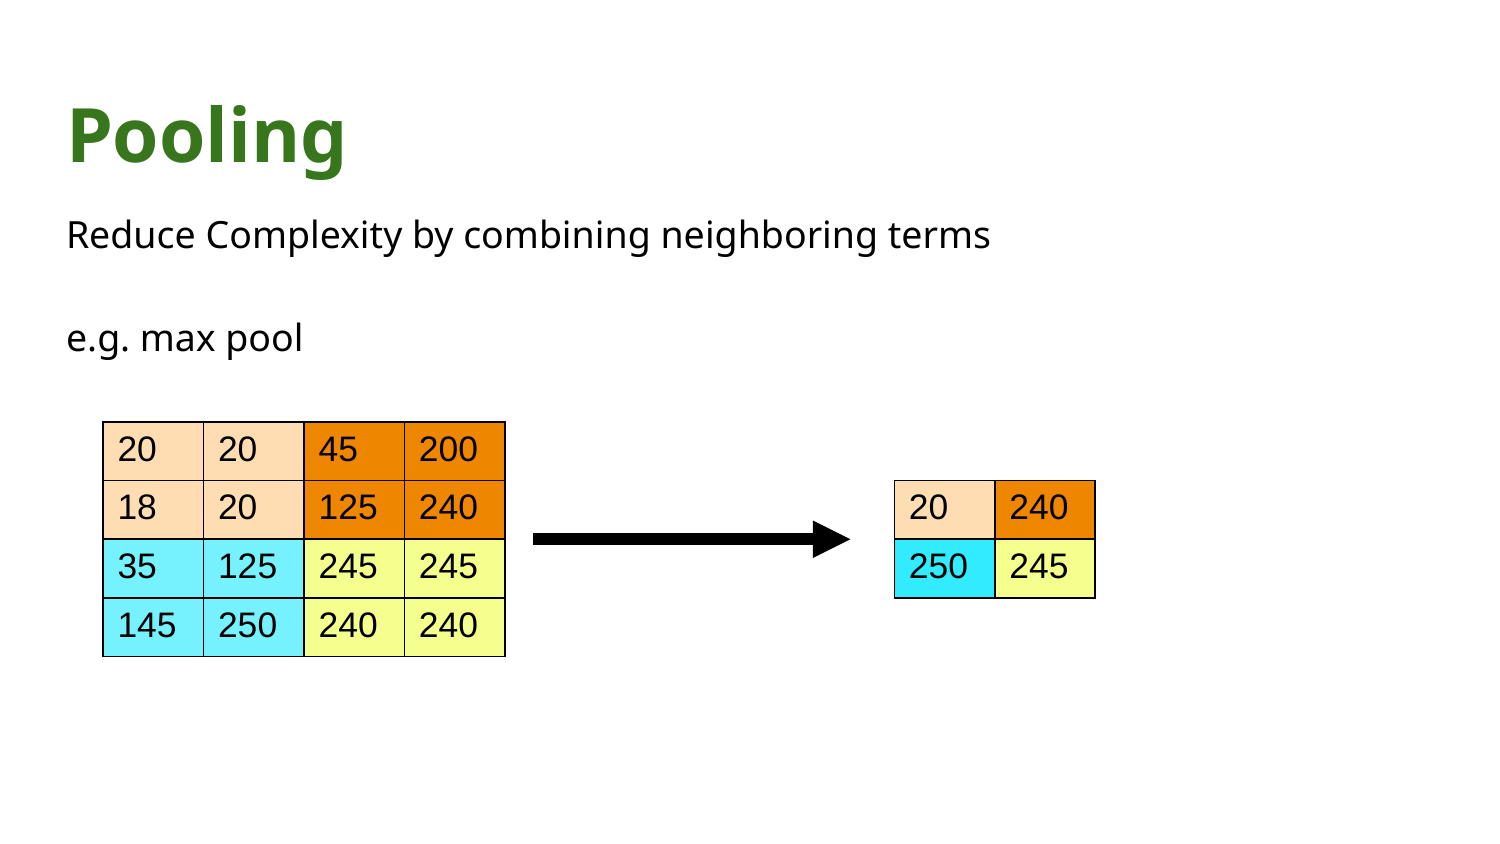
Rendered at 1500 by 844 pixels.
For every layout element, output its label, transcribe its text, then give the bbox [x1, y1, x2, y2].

table_cell 125 [204, 540, 303, 597]
title Pooling [51, 72, 1449, 167]
table_header 45 [305, 423, 404, 480]
table_header 200 [405, 423, 504, 480]
table_cell 18 [104, 481, 203, 538]
table_cell 245 [405, 540, 504, 597]
table_cell 240 [405, 481, 504, 538]
table_header 20 [204, 423, 303, 480]
table_cell 245 [996, 540, 1094, 597]
table_cell 240 [405, 599, 504, 656]
table_header 240 [996, 481, 1094, 538]
table_cell 145 [104, 599, 203, 656]
list Reduce Complexity by combining neighboring terms e.g. max pool [51, 189, 1449, 750]
table_cell 125 [305, 481, 404, 538]
table_cell 245 [305, 540, 404, 597]
table_cell 250 [204, 599, 303, 656]
table_cell 35 [104, 540, 203, 597]
table_header 20 [104, 423, 203, 480]
table_header 20 [895, 481, 994, 538]
table_cell 250 [895, 540, 994, 597]
table_cell 20 [204, 481, 303, 538]
table_cell 240 [305, 599, 404, 656]
